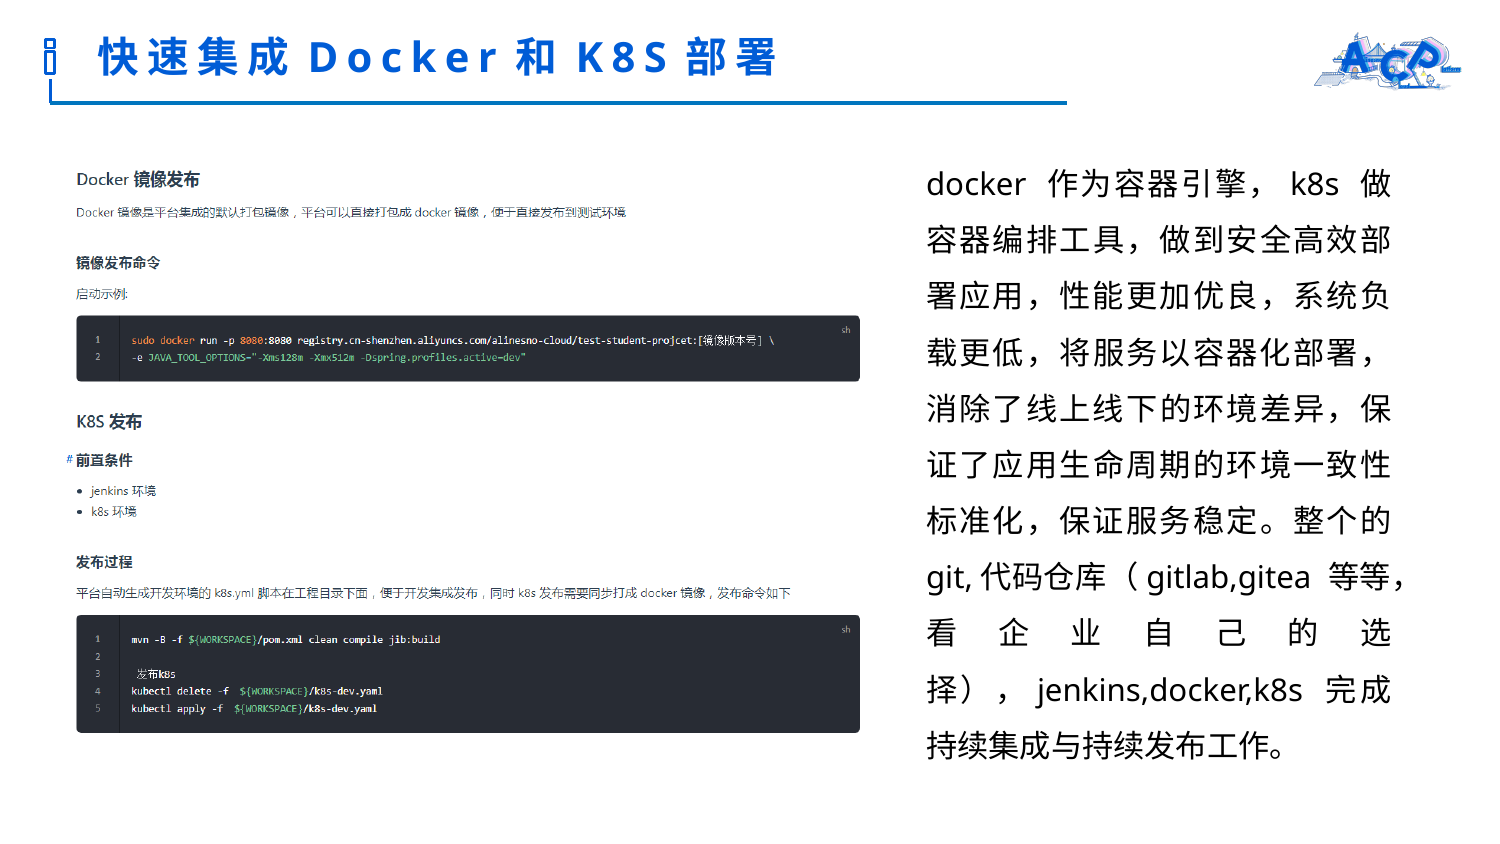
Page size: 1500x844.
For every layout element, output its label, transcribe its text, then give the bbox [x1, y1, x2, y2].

picture [1313, 31, 1462, 91]
picture [40, 161, 918, 744]
text_box docker 作为容器引擎，k8s 做容器编排工具，做到安全高效部署应用，性能更加优良，系统负载更低，将服务以容器化部署，消除了线上线下的环境差异，保证了应用生命周期的环境一致性标准化，保证服务稳定。整个的 git,代码仓库（gitlab,gitea 等等，看企业自己的选择），jenkins,docker,k8s 完成持续集成与持续发布工作。 [911, 138, 1407, 827]
list 快速集成Docker和K8S部署 [82, 8, 1013, 96]
